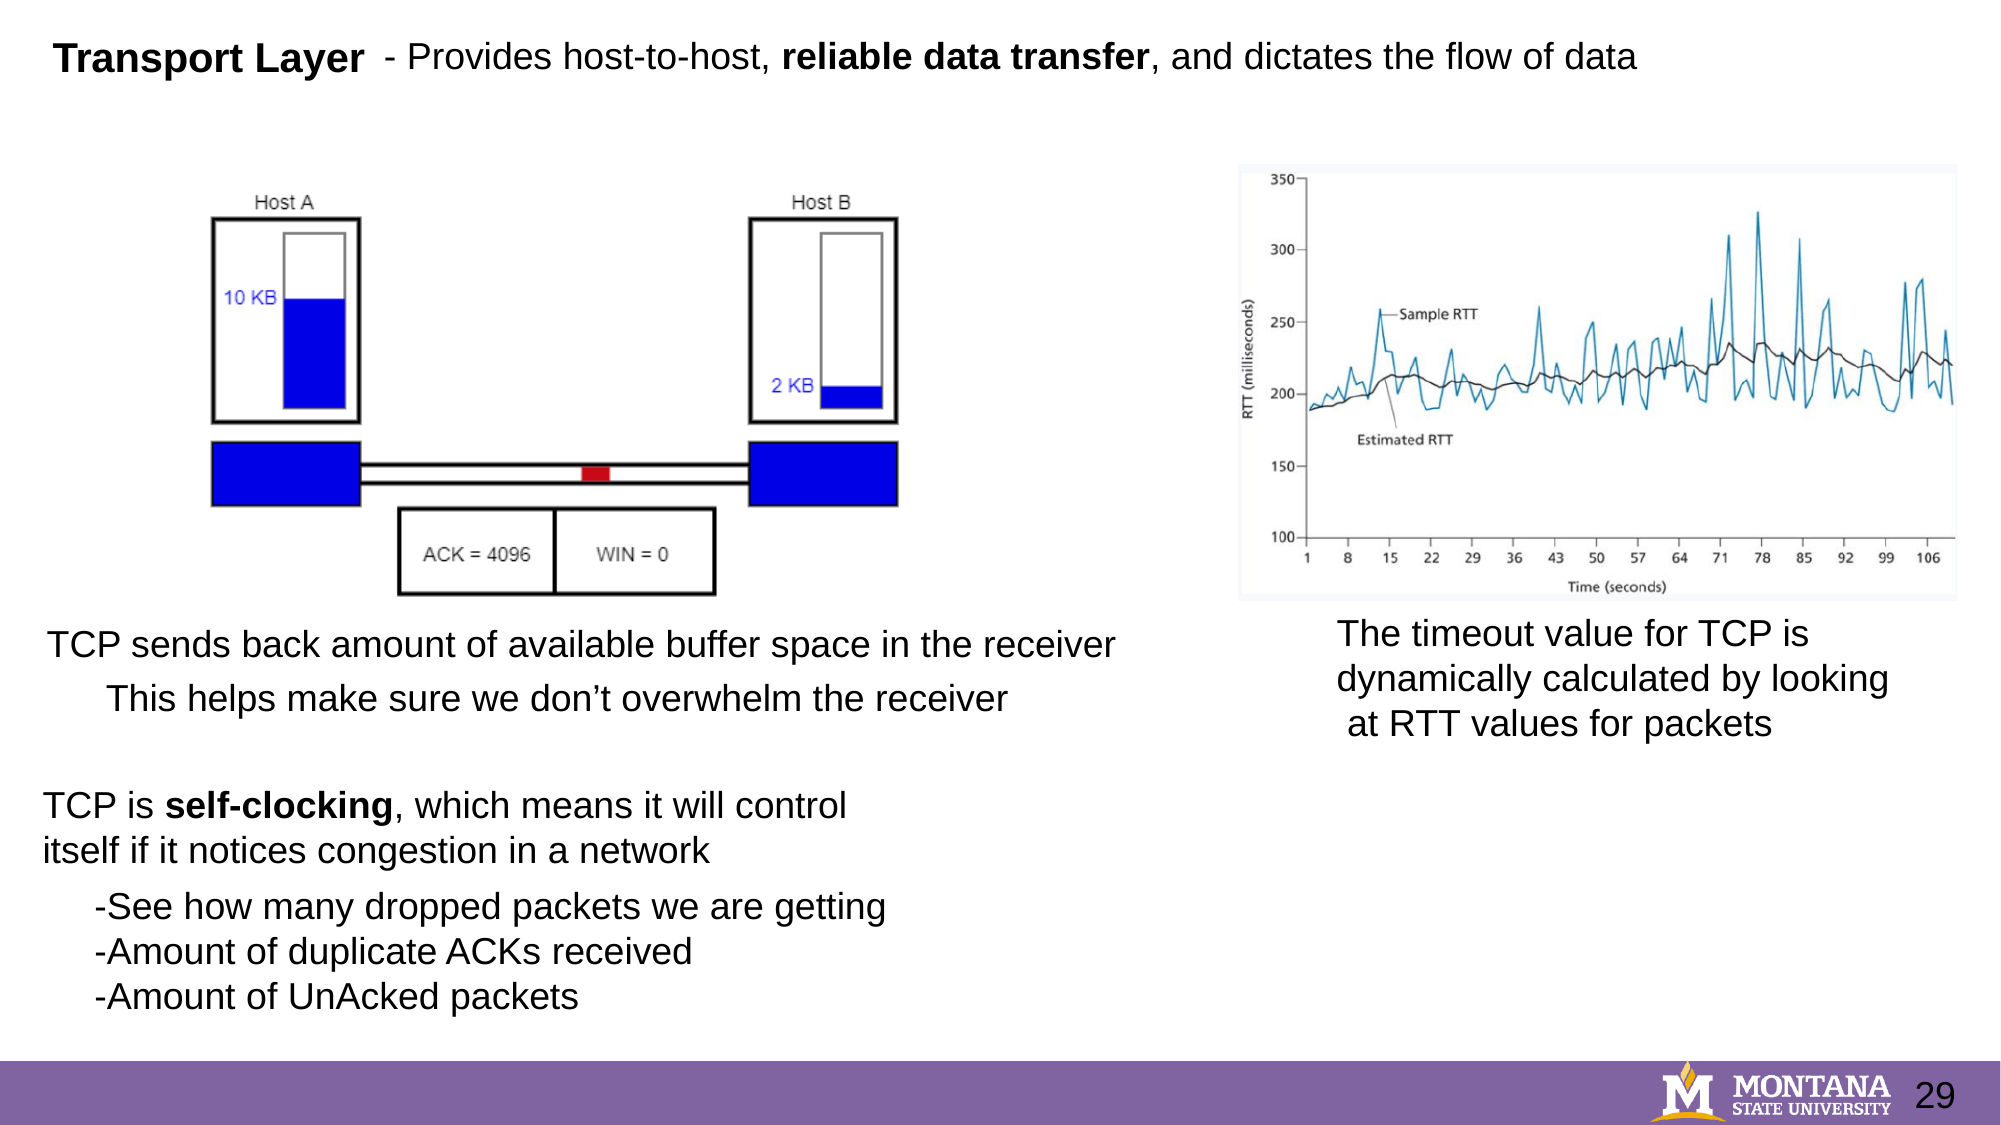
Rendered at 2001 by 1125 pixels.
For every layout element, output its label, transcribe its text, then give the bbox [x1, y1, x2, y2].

picture [149, 174, 951, 614]
text_box -See how many dropped packets we are getting -Amount of duplicate ACKs received -Amount of UnAcked packets [79, 874, 902, 1025]
text_box TCP sends back amount of available buffer space in the receiver [31, 613, 1132, 673]
text_box The timeout value for TCP is dynamically calculated by looking at RTT values for packets [1321, 610, 1910, 752]
picture [1650, 1060, 1891, 1122]
picture [1237, 162, 1972, 601]
slide_number 29 [1887, 1072, 1994, 1125]
text_box This helps make sure we don’t overwhelm the receiver [91, 667, 1024, 727]
title Transport Layer [16, 16, 940, 220]
text_box - Provides host-to-host, reliable data transfer, and dictates the flow of data [369, 24, 1653, 85]
text_box TCP is self-clocking, which means it will control itself if it notices congestion in a network [27, 774, 865, 879]
